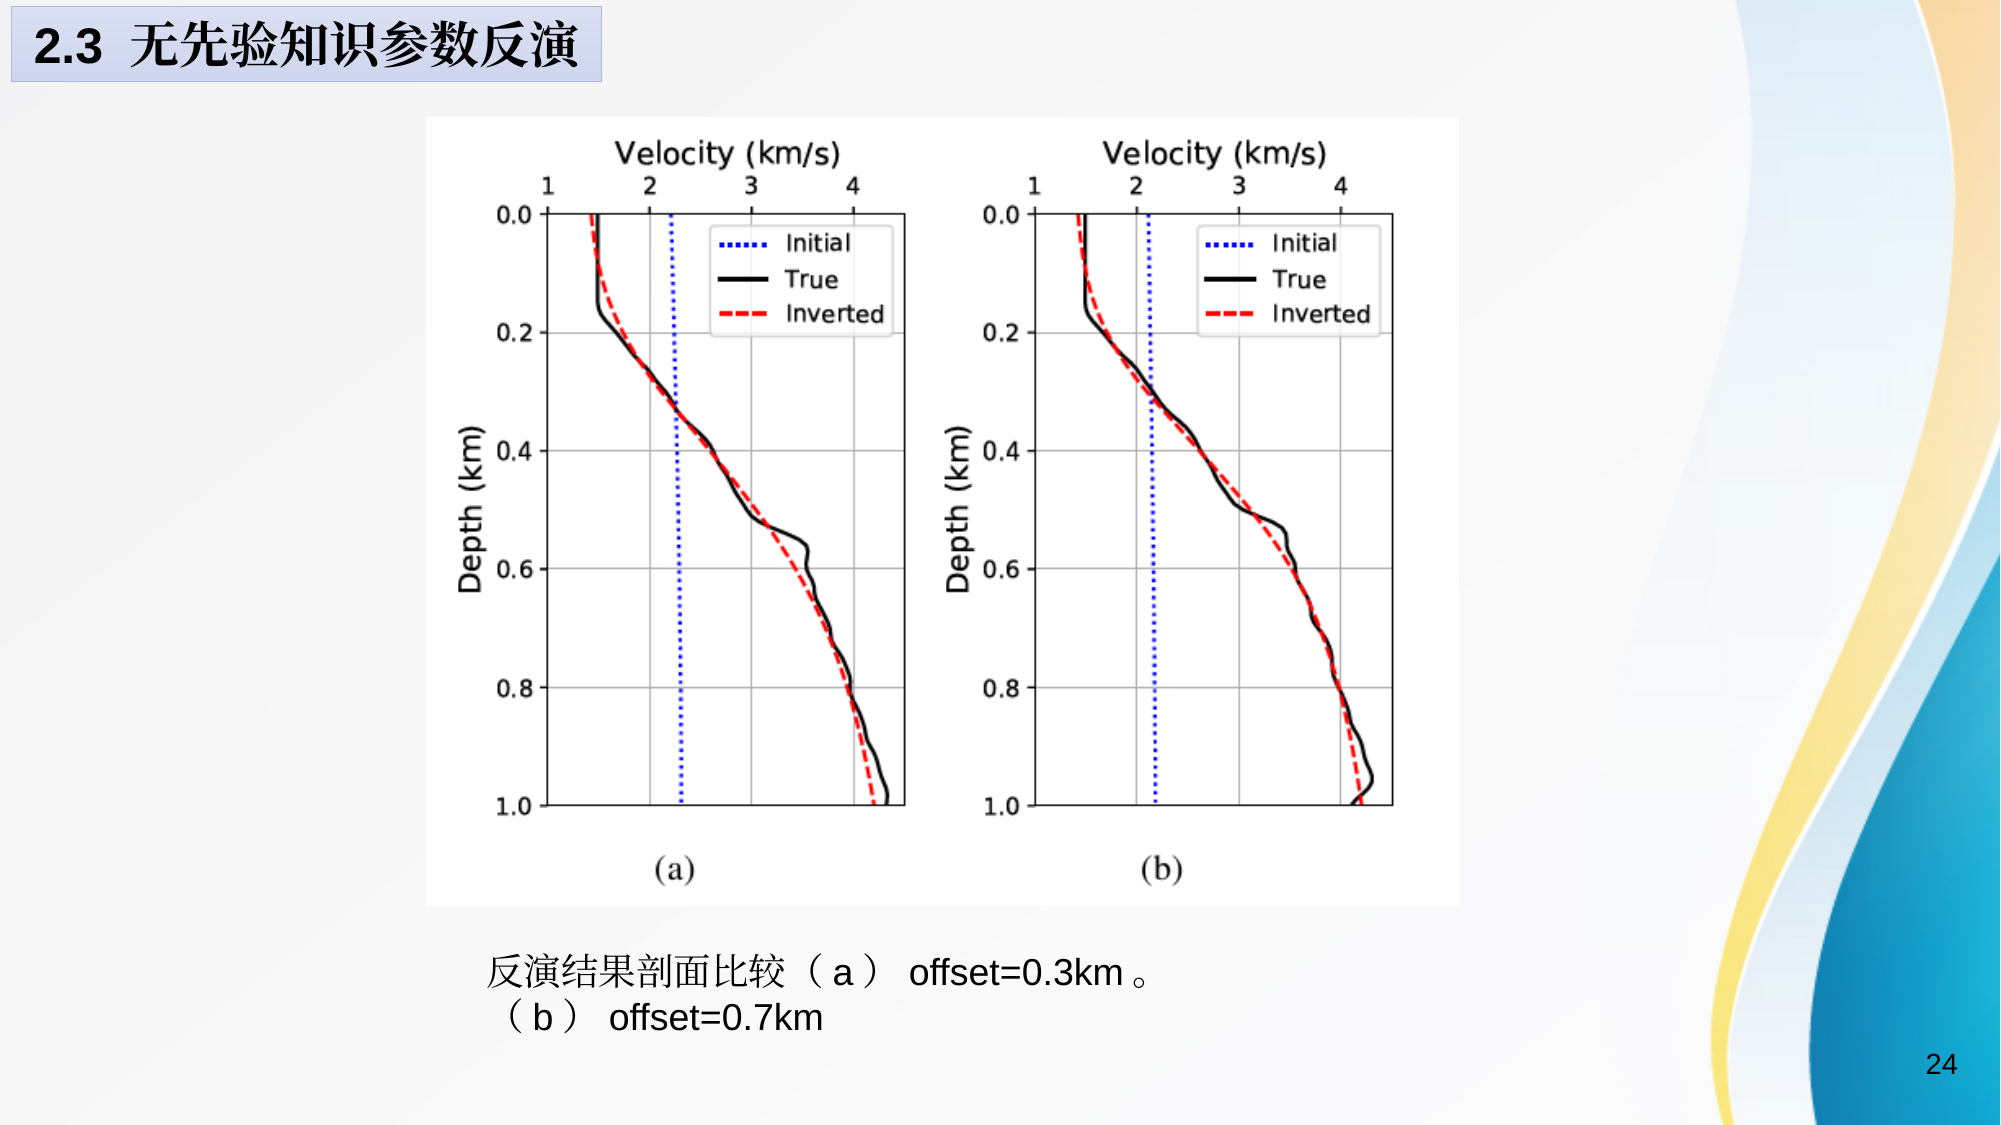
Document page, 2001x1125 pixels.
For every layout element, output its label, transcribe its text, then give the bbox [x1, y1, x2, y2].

picture [0, 0, 2001, 1125]
slide_number 24 [1853, 1019, 1974, 1106]
text_box 2.3 无先验知识参数反演 [11, 6, 602, 82]
text_box 反演结果剖面比较（a）offset=0.3km。（b）offset=0.7km [471, 940, 1504, 1046]
